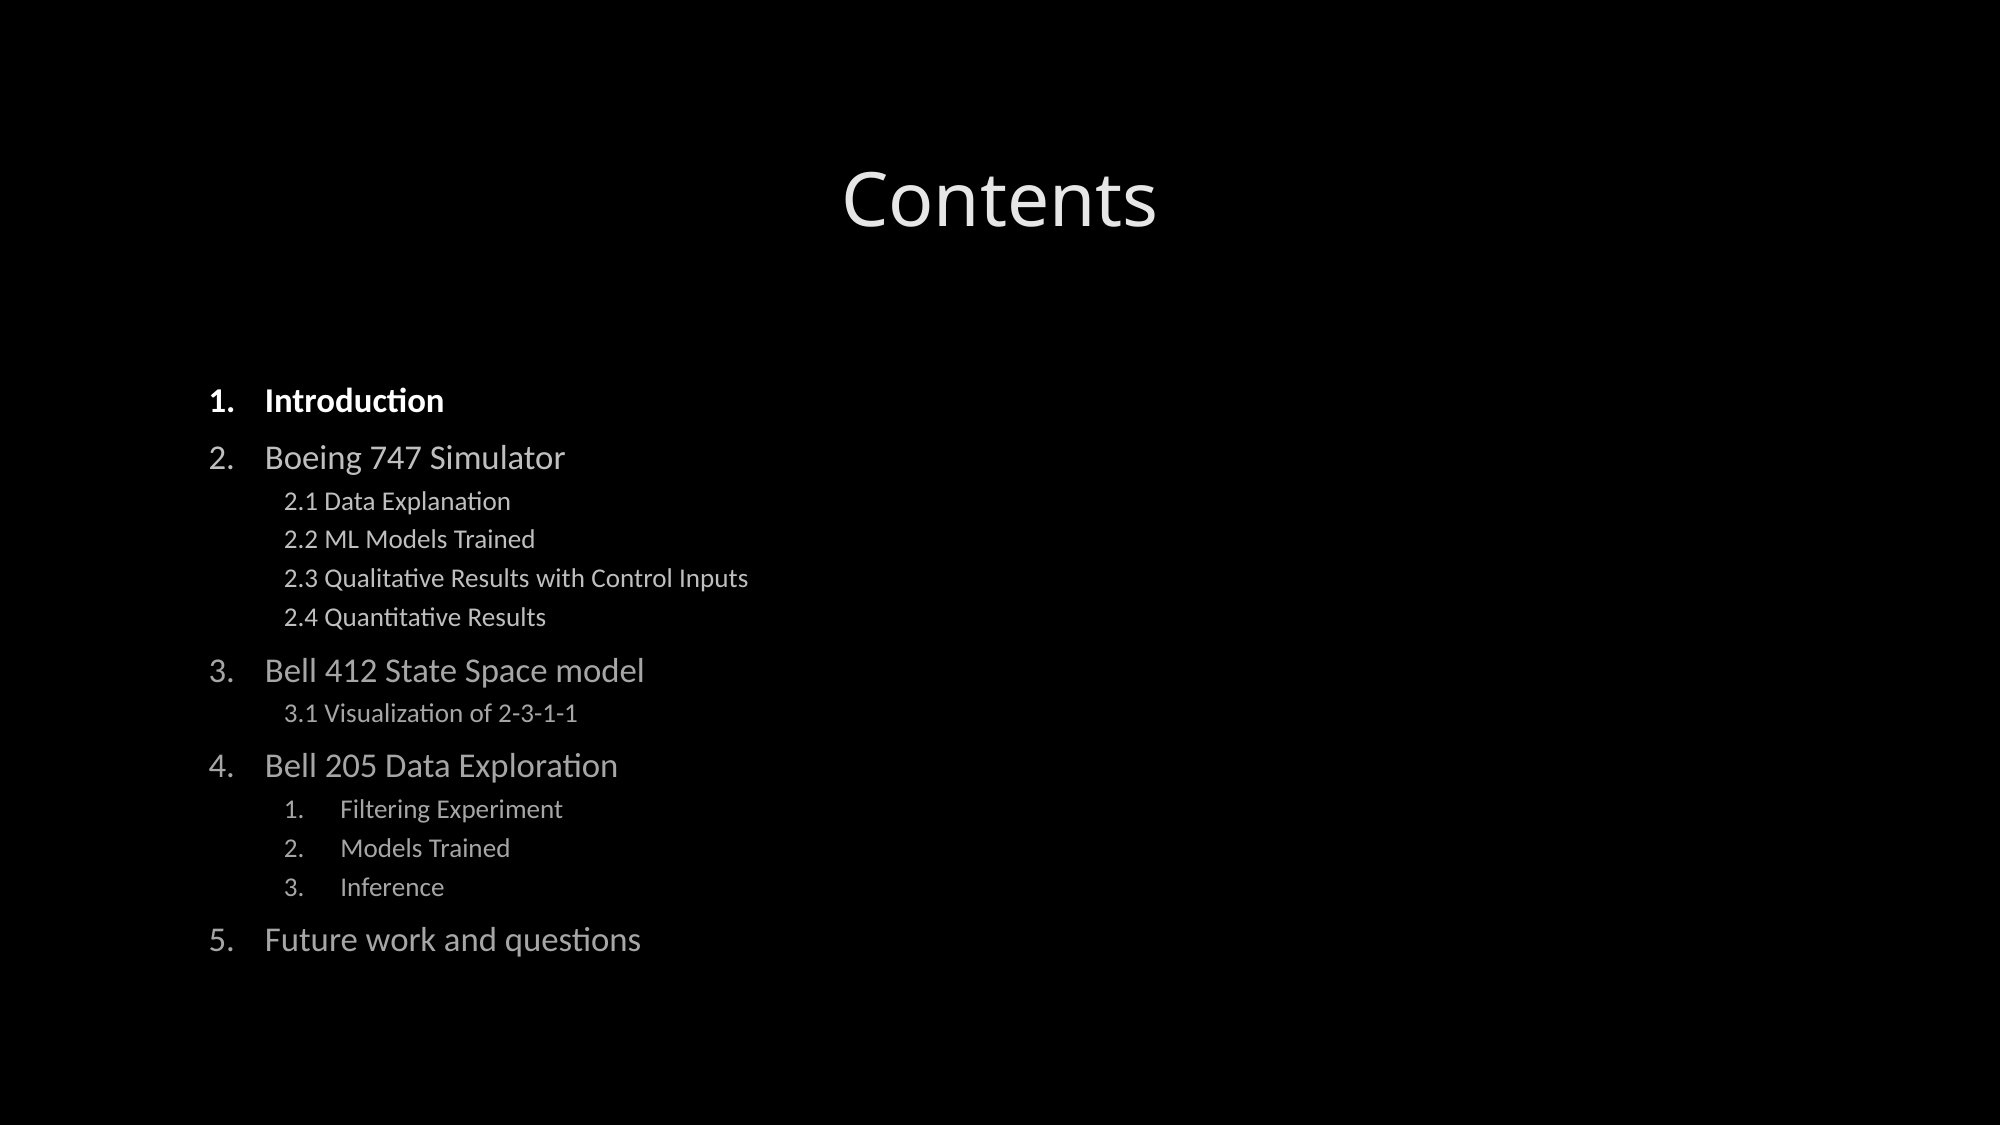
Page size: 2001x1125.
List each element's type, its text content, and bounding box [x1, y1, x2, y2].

title Contents [193, 32, 1807, 251]
list Introduction Boeing 747 Simulator 2.1 Data Explanation 2.2 ML Models Trained 2.3 Qualitative Results with Control Inputs 2.4 Quantitative Results Bell 412 State Space model 3.1 Visualization of 2-3-1-1 Bell 205 Data Exploration Filtering Experiment Models Trained Inference Future work and questions [193, 374, 1807, 971]
